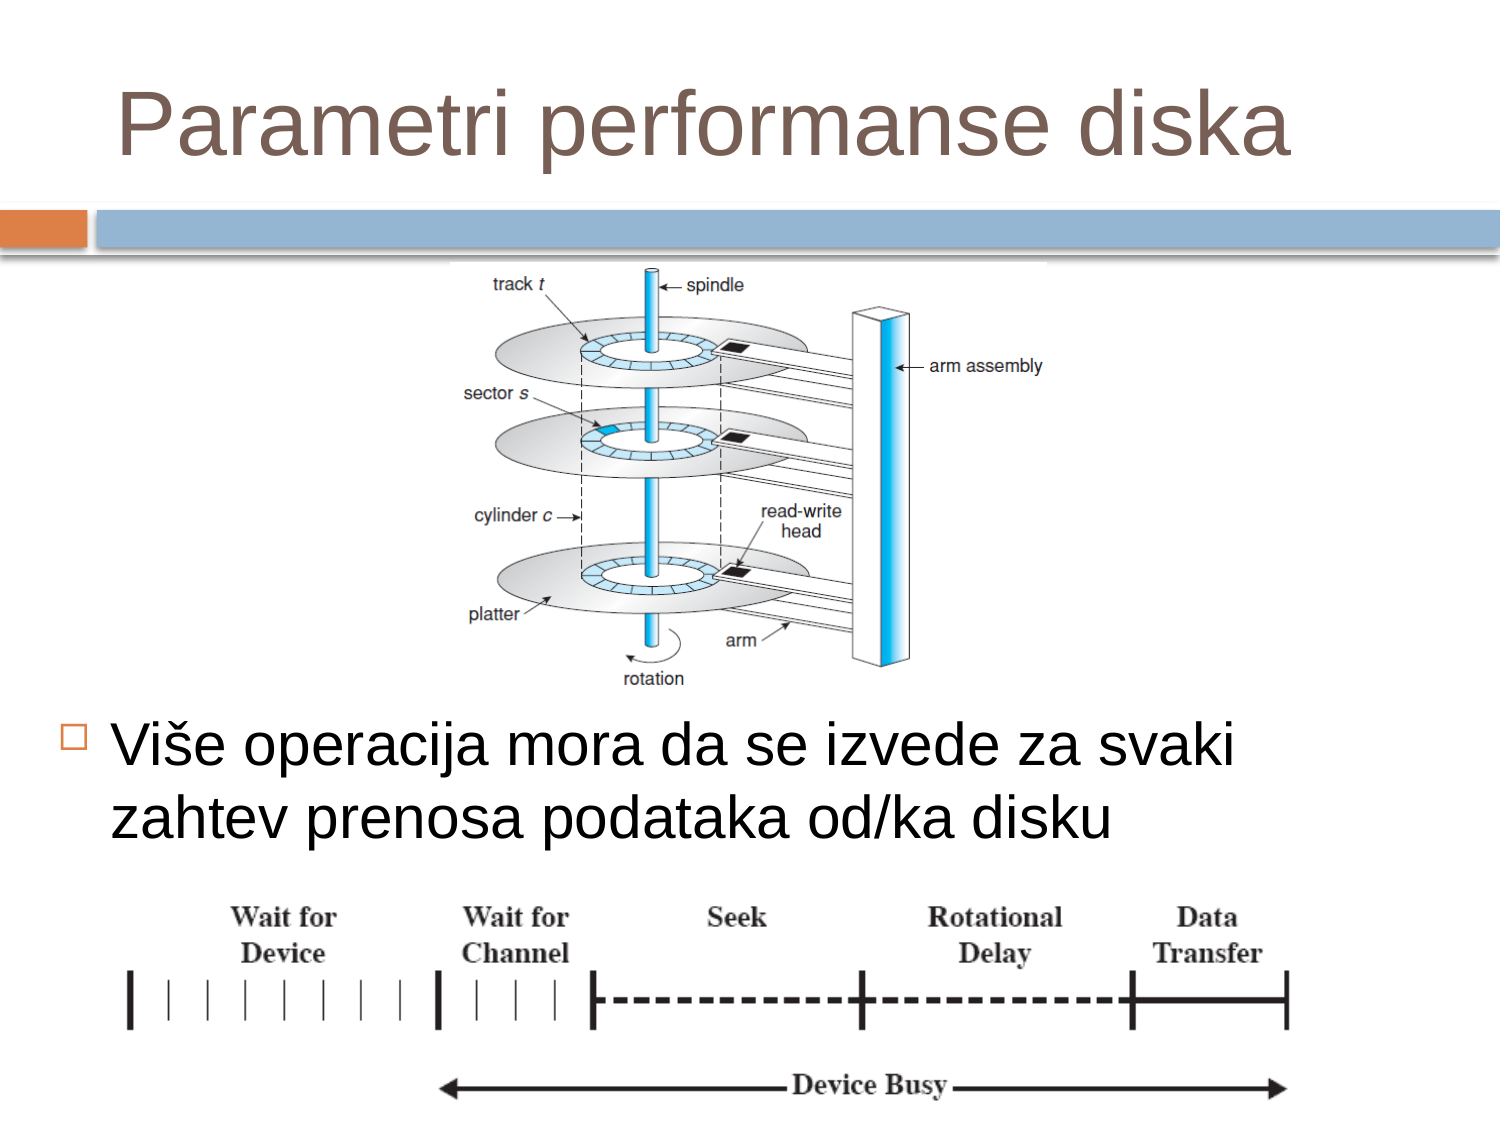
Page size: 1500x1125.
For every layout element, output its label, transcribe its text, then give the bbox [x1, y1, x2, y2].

title Parametri performanse diska [100, 37, 1438, 200]
picture [449, 262, 1047, 698]
list Više operacija mora da se izvede za svaki zahtev prenosa podataka od/ka disku [43, 697, 1381, 936]
picture [93, 869, 1331, 1125]
